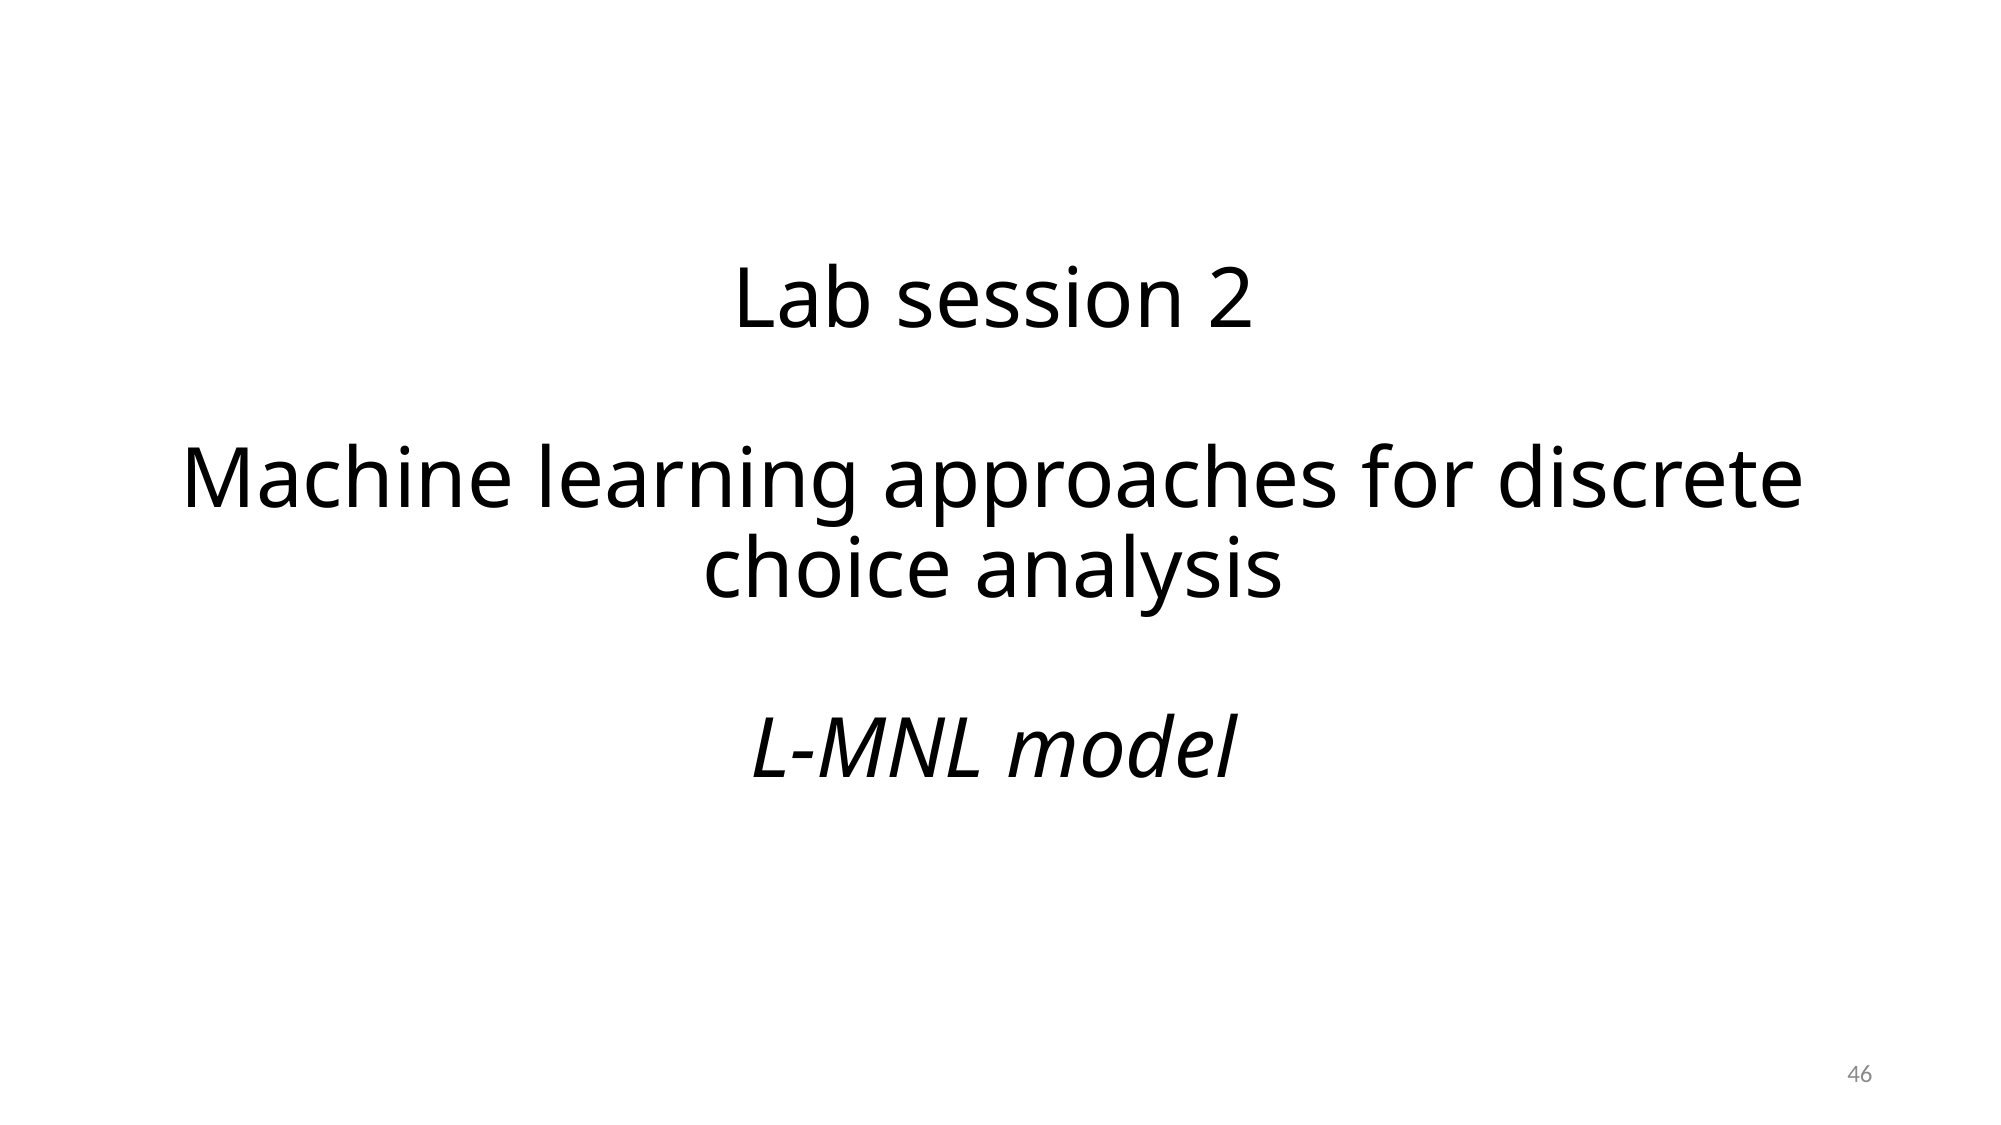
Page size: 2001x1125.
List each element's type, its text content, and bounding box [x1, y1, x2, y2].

slide_number 46 [1691, 1042, 1888, 1103]
title Lab session 2 Machine learning approaches for discrete choice analysis L-MNL model [114, 45, 1875, 1106]
